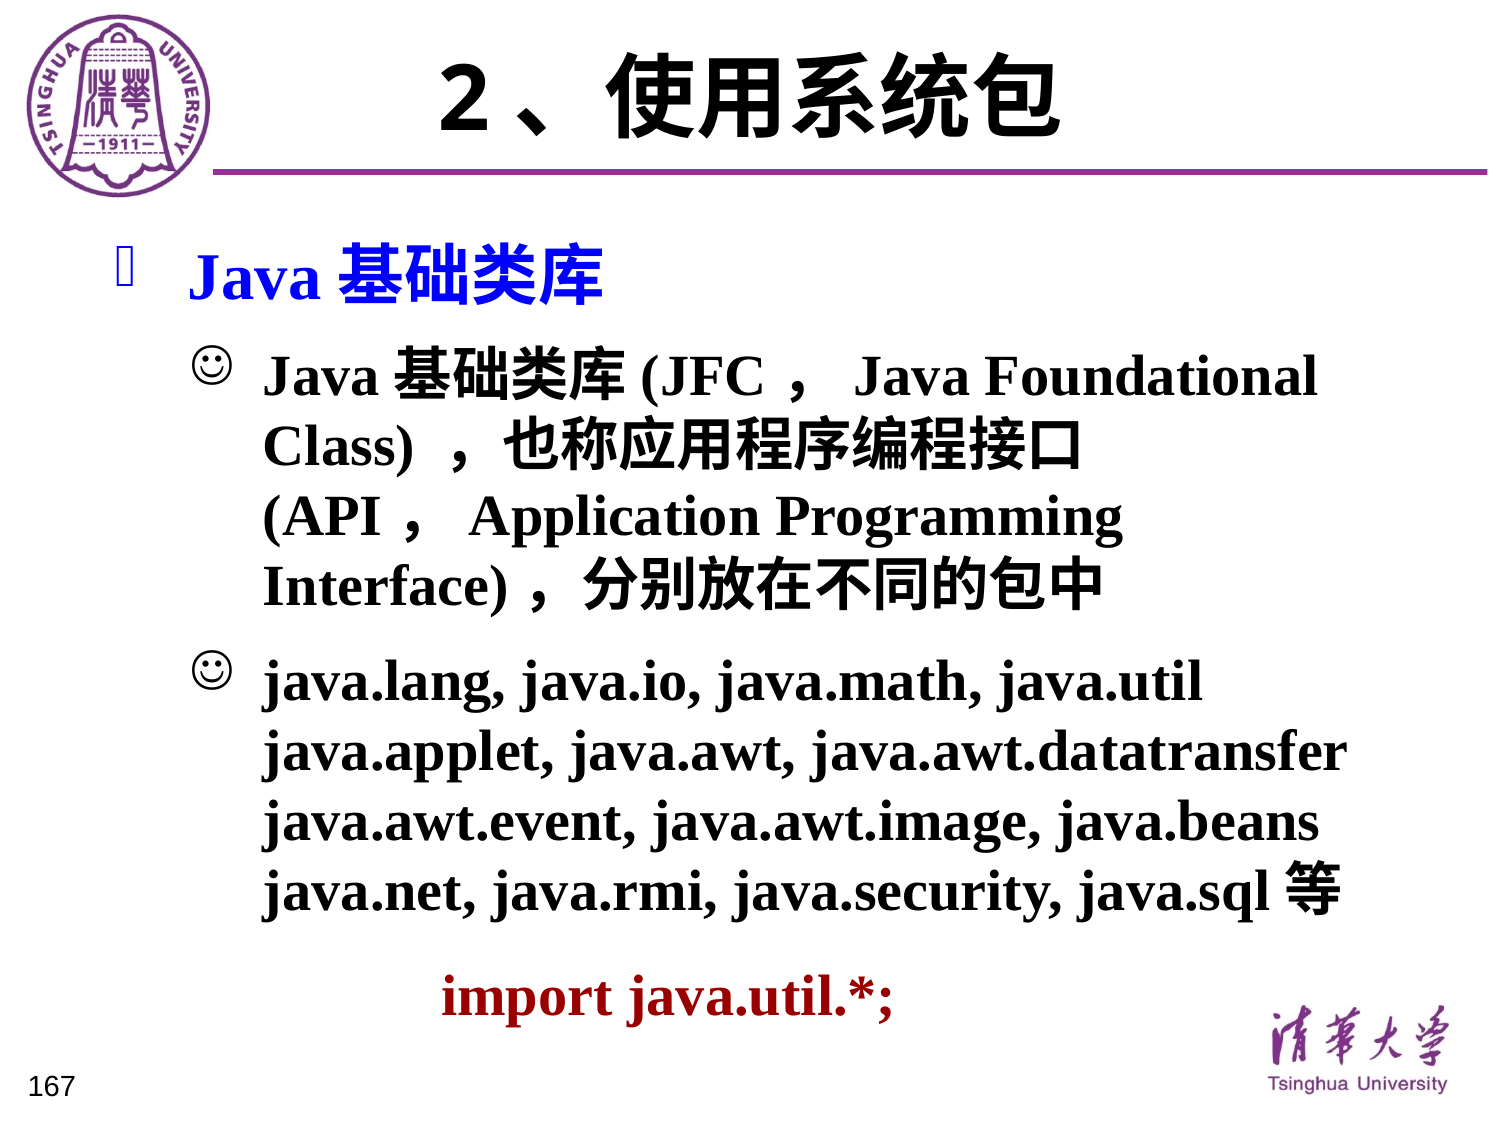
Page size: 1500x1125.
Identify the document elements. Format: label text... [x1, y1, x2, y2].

footer 167 [12, 1059, 176, 1125]
title 2、使用系统包 [24, 37, 1476, 151]
picture [24, 151, 213, 200]
list Java基础类库 Java基础类库(JFC，Java Foundational Class) ，也称应用程序编程接口(API，Application Programming Interface)，分别放在不同的包中 java.lang, java.io, java.math, java.util java.applet, java.awt, java.awt.datatransfer java.awt.event, java.awt.image, java.beans java.net, java.rmi, java.security, java.sql等 [99, 224, 1401, 1038]
picture [24, 12, 213, 37]
picture [1262, 999, 1454, 1101]
text_box import java.util.*; [426, 950, 912, 1035]
